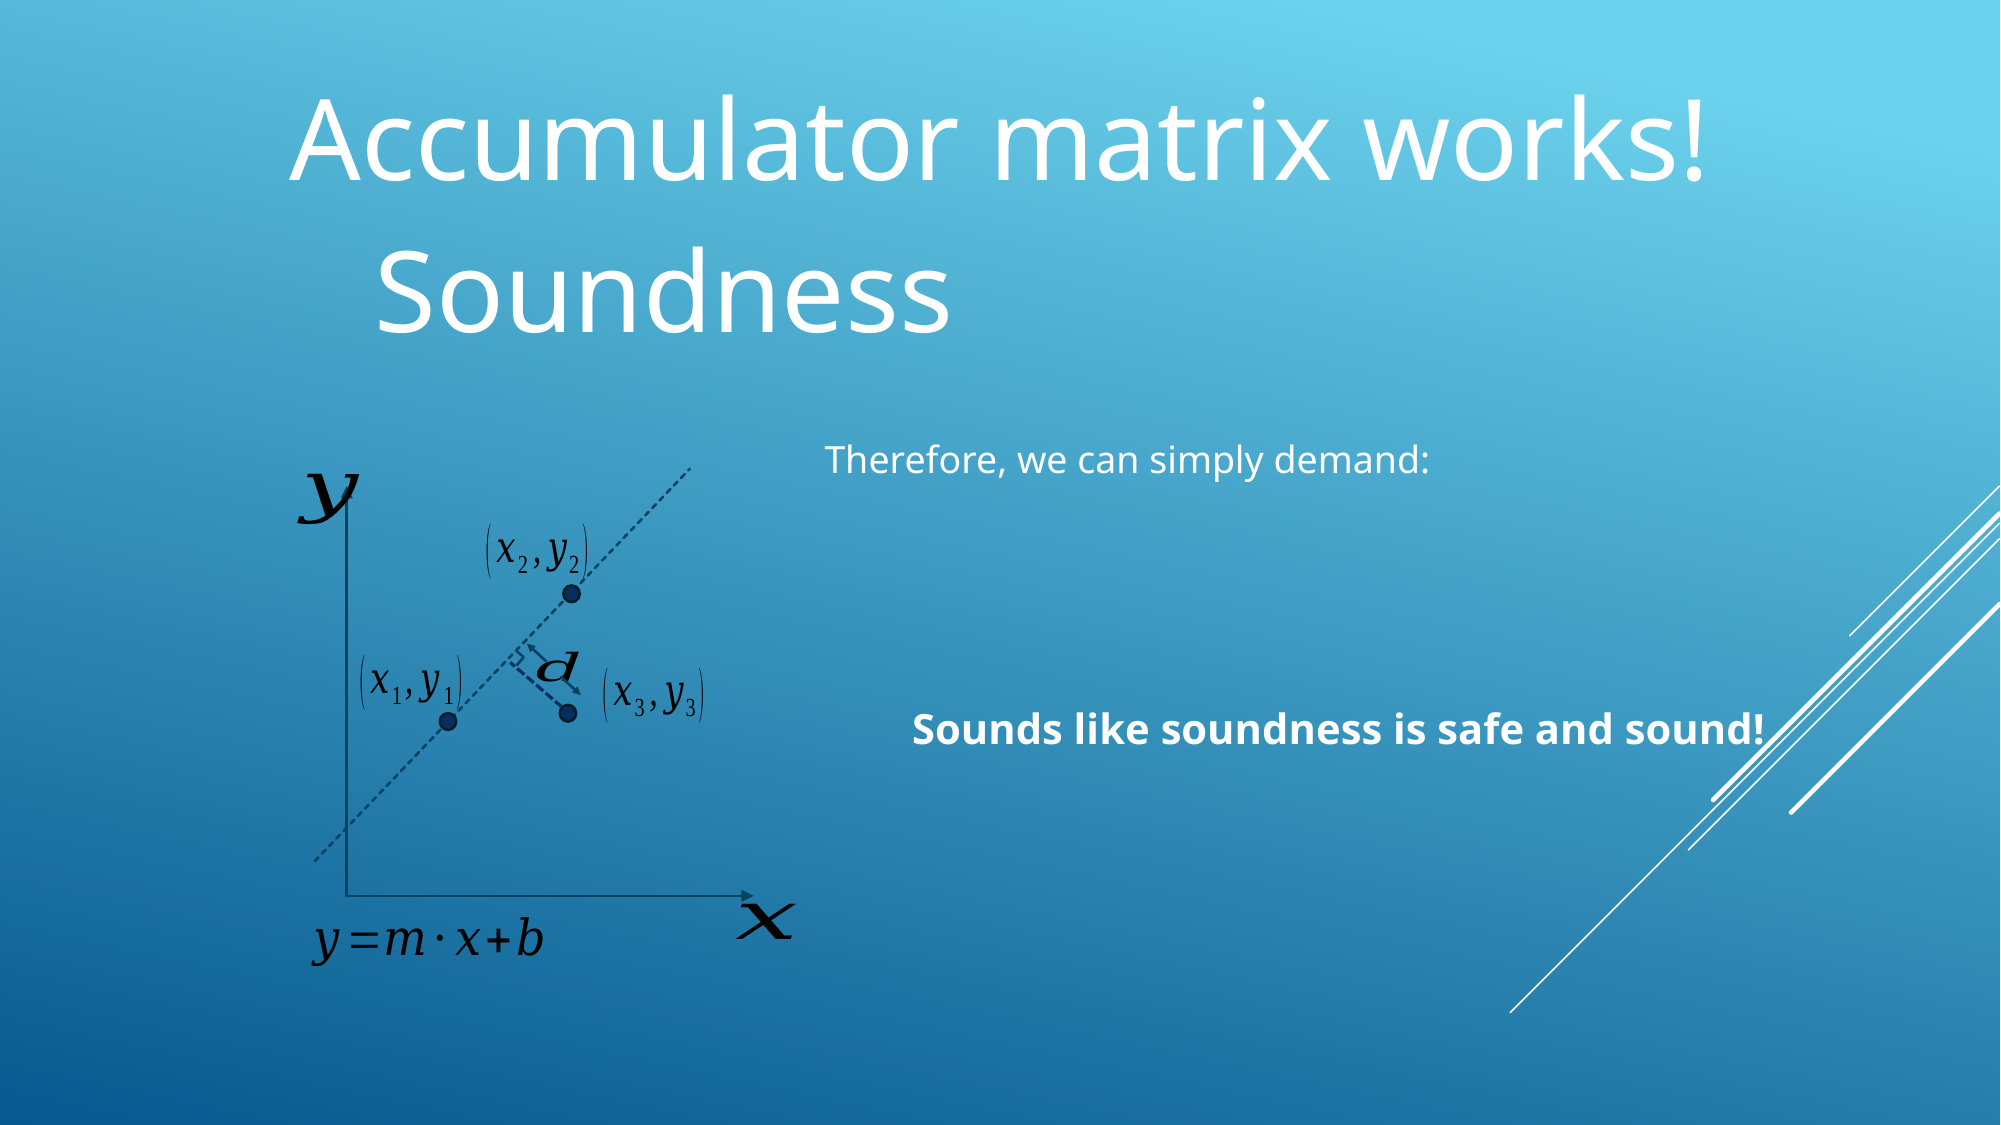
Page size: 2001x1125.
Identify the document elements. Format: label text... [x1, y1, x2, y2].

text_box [510, 643, 583, 708]
text_box Accumulator matrix works! [274, 60, 1726, 211]
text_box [295, 449, 802, 968]
text_box Soundness [359, 212, 969, 363]
text_box Sounds like soundness is safe and sound! [897, 695, 1900, 761]
